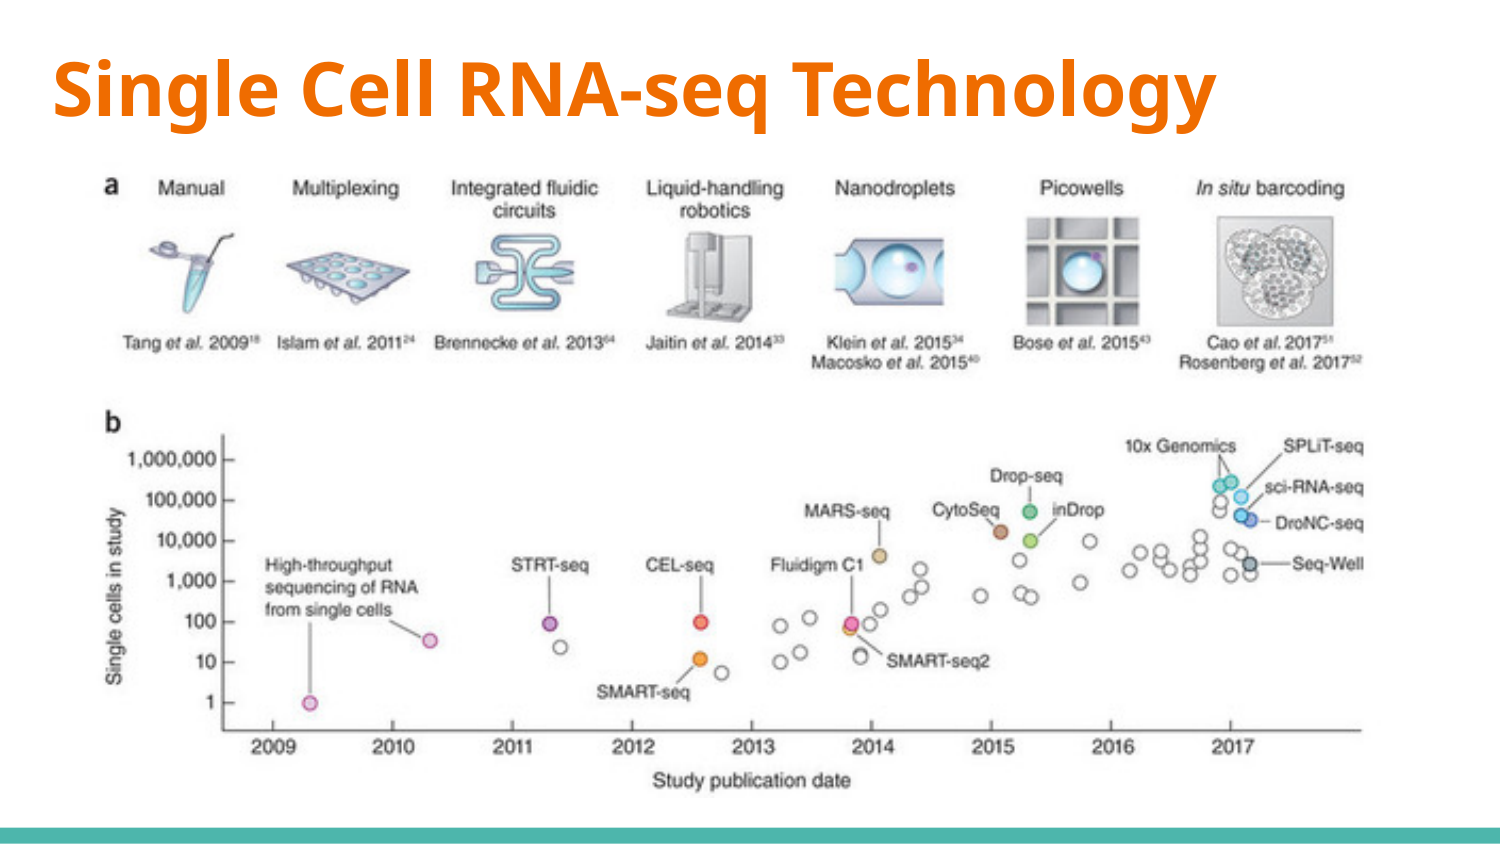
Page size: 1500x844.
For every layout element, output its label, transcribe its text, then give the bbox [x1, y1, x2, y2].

picture [70, 142, 1432, 798]
title Single Cell RNA-seq Technology [37, 26, 1436, 143]
